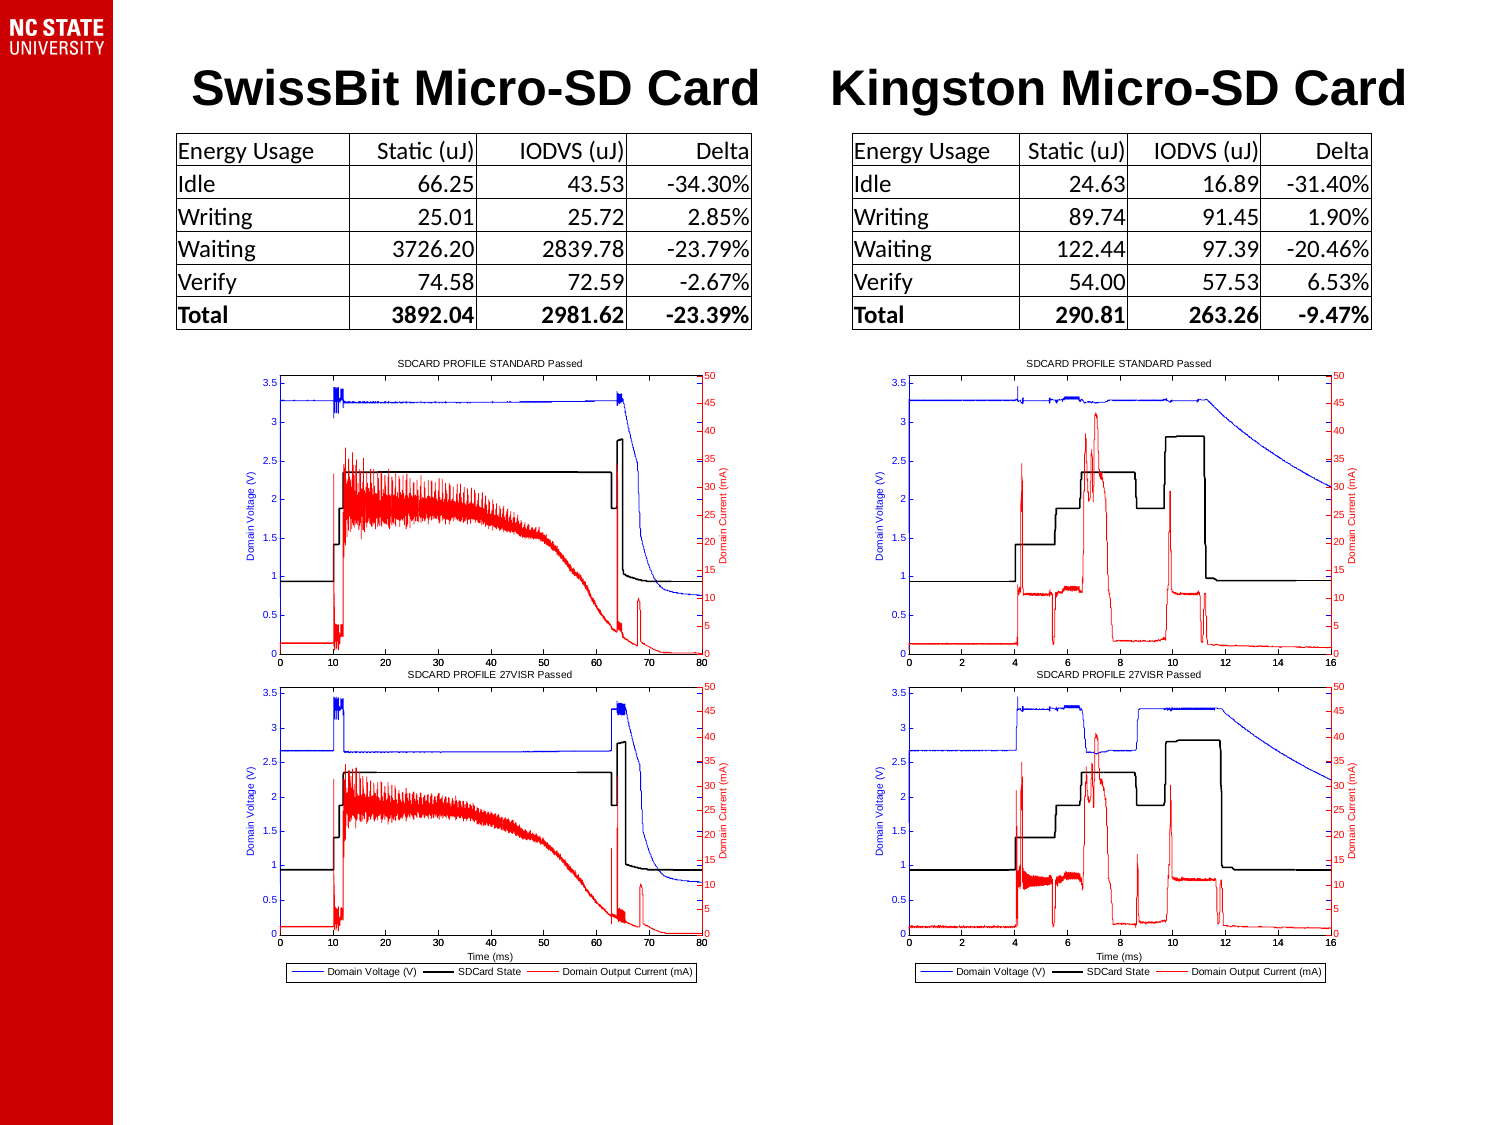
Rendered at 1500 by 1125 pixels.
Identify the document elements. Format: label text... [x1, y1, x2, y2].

table_cell 89.74 [1020, 199, 1127, 231]
table_cell -34.30% [627, 166, 751, 198]
table_cell 2981.62 [477, 297, 626, 329]
table_cell 91.45 [1128, 199, 1260, 231]
list SwissBit Micro-SD Card [176, 47, 806, 357]
table_cell 16.89 [1128, 166, 1260, 198]
table_cell Verify [177, 265, 349, 296]
table_cell 2839.78 [477, 232, 626, 264]
table_header Delta [1261, 134, 1371, 165]
table_cell -23.39% [627, 297, 751, 329]
table_cell Idle [853, 166, 1019, 198]
table_cell Waiting [853, 232, 1019, 264]
table_cell 24.63 [1020, 166, 1127, 198]
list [868, 356, 1372, 1006]
table_header IODVS (uJ) [1128, 134, 1260, 165]
table_cell Waiting [177, 232, 349, 264]
table_cell 25.72 [477, 199, 626, 231]
table_header IODVS (uJ) [477, 134, 626, 165]
table_cell 263.26 [1128, 297, 1260, 329]
table_cell 66.25 [350, 166, 476, 198]
table_cell Writing [177, 199, 349, 231]
table_cell 3892.04 [350, 297, 476, 329]
table_cell 3726.20 [350, 232, 476, 264]
table_cell 122.44 [1020, 232, 1127, 264]
table_cell 1.90% [1261, 199, 1371, 231]
list Kingston Micro-SD Card [815, 47, 1425, 357]
table_cell 72.59 [477, 265, 626, 296]
table_cell 74.58 [350, 265, 476, 296]
table_cell Total [853, 297, 1019, 329]
table_cell 43.53 [477, 166, 626, 198]
table_cell 290.81 [1020, 297, 1127, 329]
table_header Static (uJ) [1020, 134, 1127, 165]
table_cell Idle [177, 166, 349, 198]
table_header Delta [627, 134, 751, 165]
table_cell 25.01 [350, 199, 476, 231]
table_cell Writing [853, 199, 1019, 231]
table_cell -31.40% [1261, 166, 1371, 198]
table_cell 97.39 [1128, 232, 1260, 264]
table_cell -23.79% [627, 232, 751, 264]
table_header Energy Usage [177, 134, 349, 165]
table_cell 57.53 [1128, 265, 1260, 296]
table_cell -9.47% [1261, 297, 1371, 329]
table_cell 6.53% [1261, 265, 1371, 296]
table_cell -2.67% [627, 265, 751, 296]
table_cell Total [177, 297, 349, 329]
table_cell 54.00 [1020, 265, 1127, 296]
picture [0, 0, 113, 1125]
table_cell -20.46% [1261, 232, 1371, 264]
table_header Energy Usage [853, 134, 1019, 165]
table_header Static (uJ) [350, 134, 476, 165]
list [239, 356, 743, 1006]
table_cell 2.85% [627, 199, 751, 231]
table_cell Verify [853, 265, 1019, 296]
